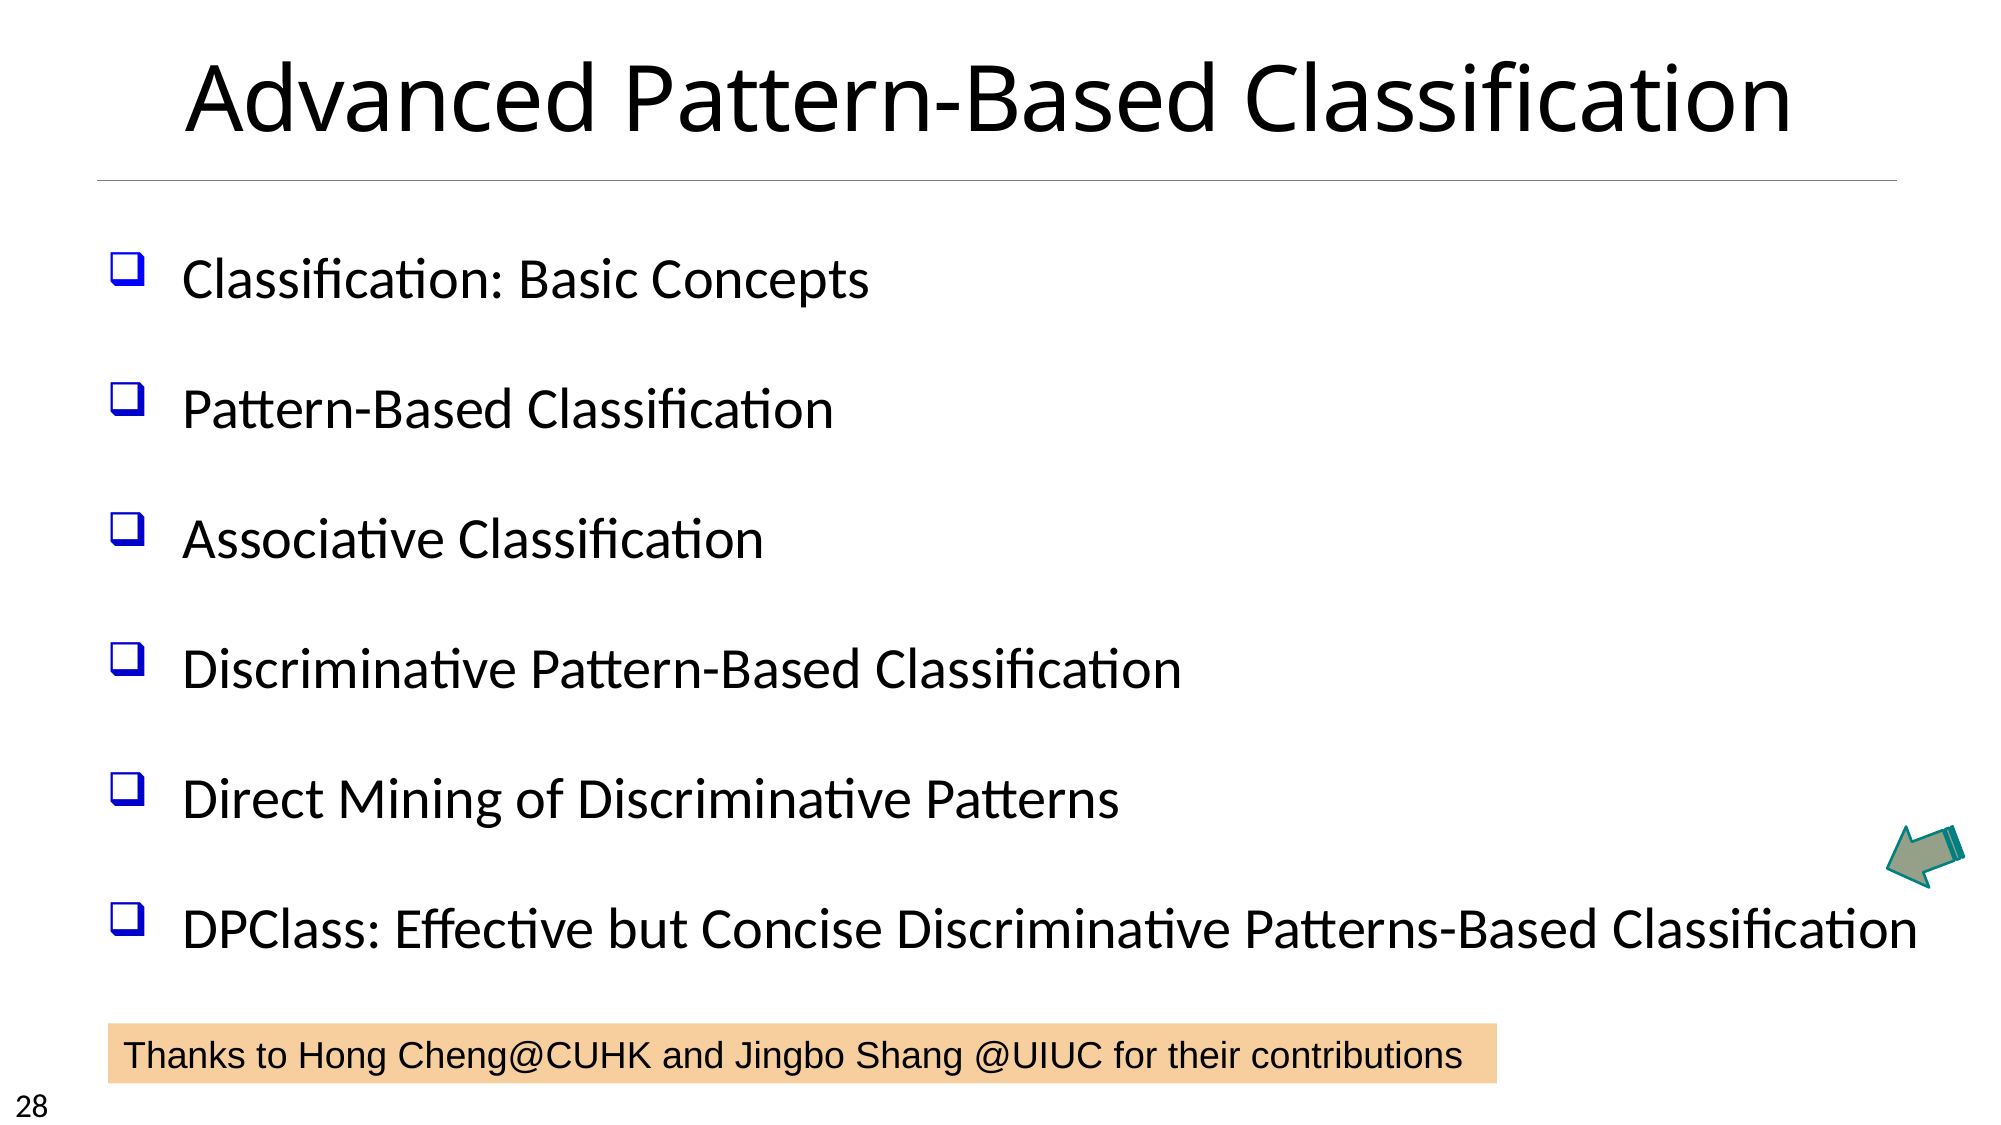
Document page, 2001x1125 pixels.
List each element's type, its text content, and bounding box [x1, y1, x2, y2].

list Classification: Basic Concepts Pattern-Based Classification Associative Classification Discriminative Pattern-Based Classification Direct Mining of Discriminative Patterns DPClass: Effective but Concise Discriminative Patterns-Based Classification [91, 197, 1949, 1024]
title Advanced Pattern-Based Classification [57, 36, 1923, 158]
text_box [1885, 825, 1966, 889]
text_box Thanks to Hong Cheng@CUHK and Jingbo Shang @UIUC for their contributions [108, 1023, 1497, 1084]
